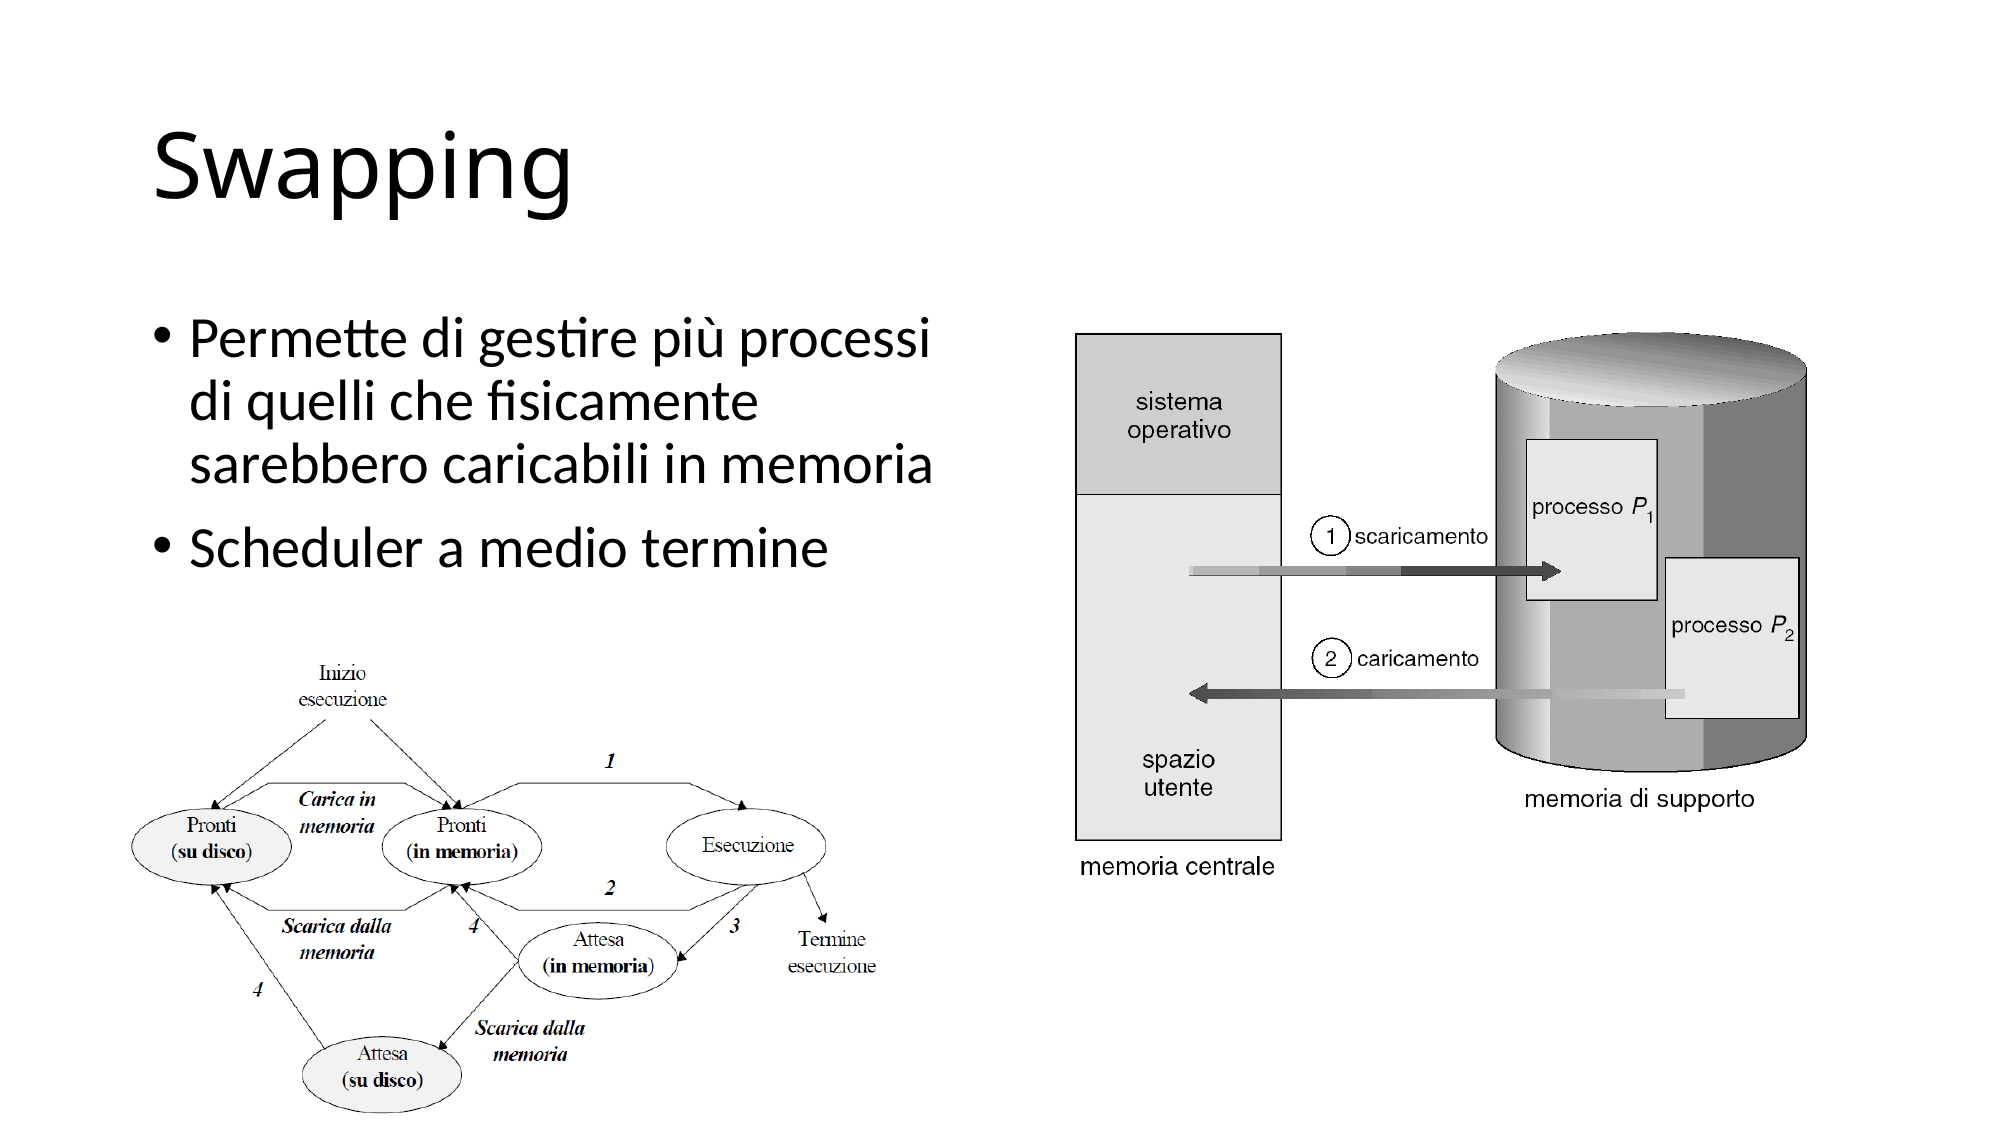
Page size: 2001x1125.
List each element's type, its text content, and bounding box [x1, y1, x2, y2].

title Swapping [137, 59, 1863, 278]
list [999, 321, 1850, 887]
picture [124, 656, 878, 1117]
list Permette di gestire più processi di quelli che fisicamente sarebbero caricabili in memoria Scheduler a medio termine [137, 299, 988, 1014]
